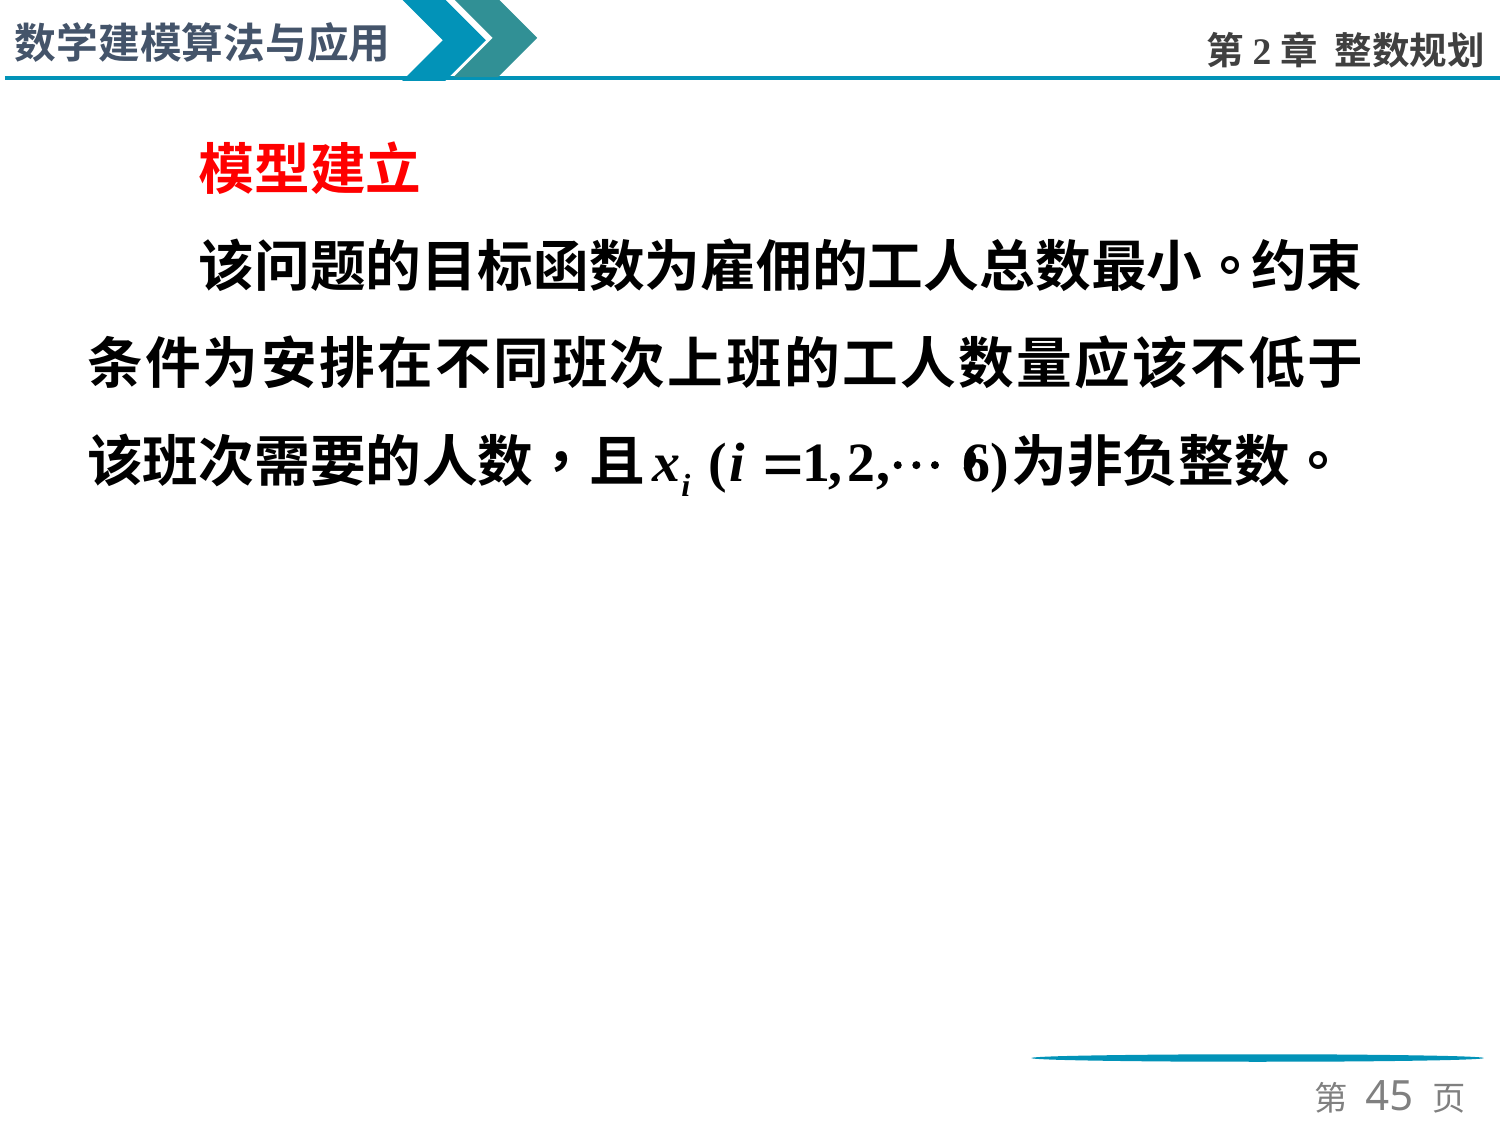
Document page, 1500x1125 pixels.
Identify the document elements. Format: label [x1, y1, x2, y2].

text_box [86, 132, 1363, 589]
